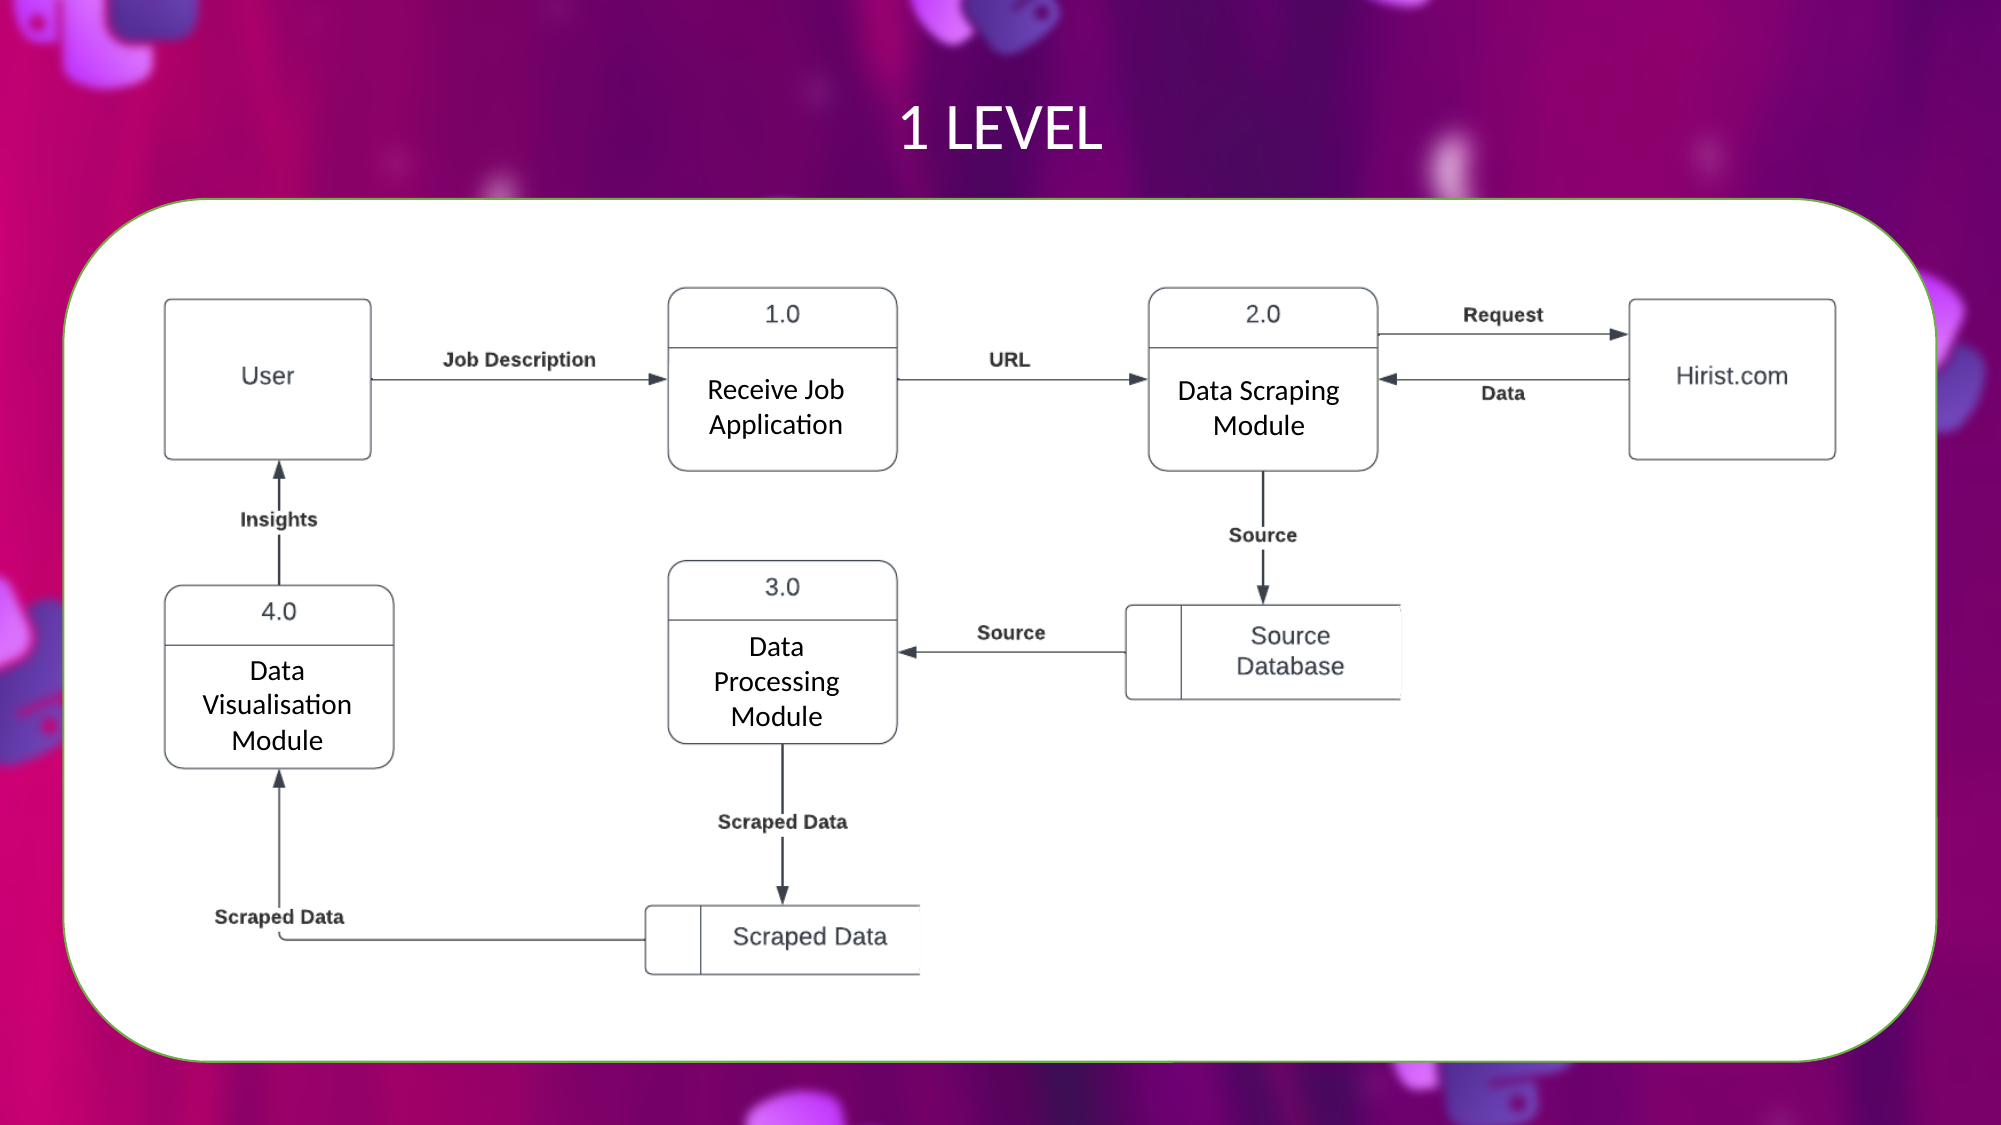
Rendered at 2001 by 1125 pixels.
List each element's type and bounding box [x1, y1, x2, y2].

text_box [0, 0, 2000, 1125]
picture [119, 242, 1881, 1020]
